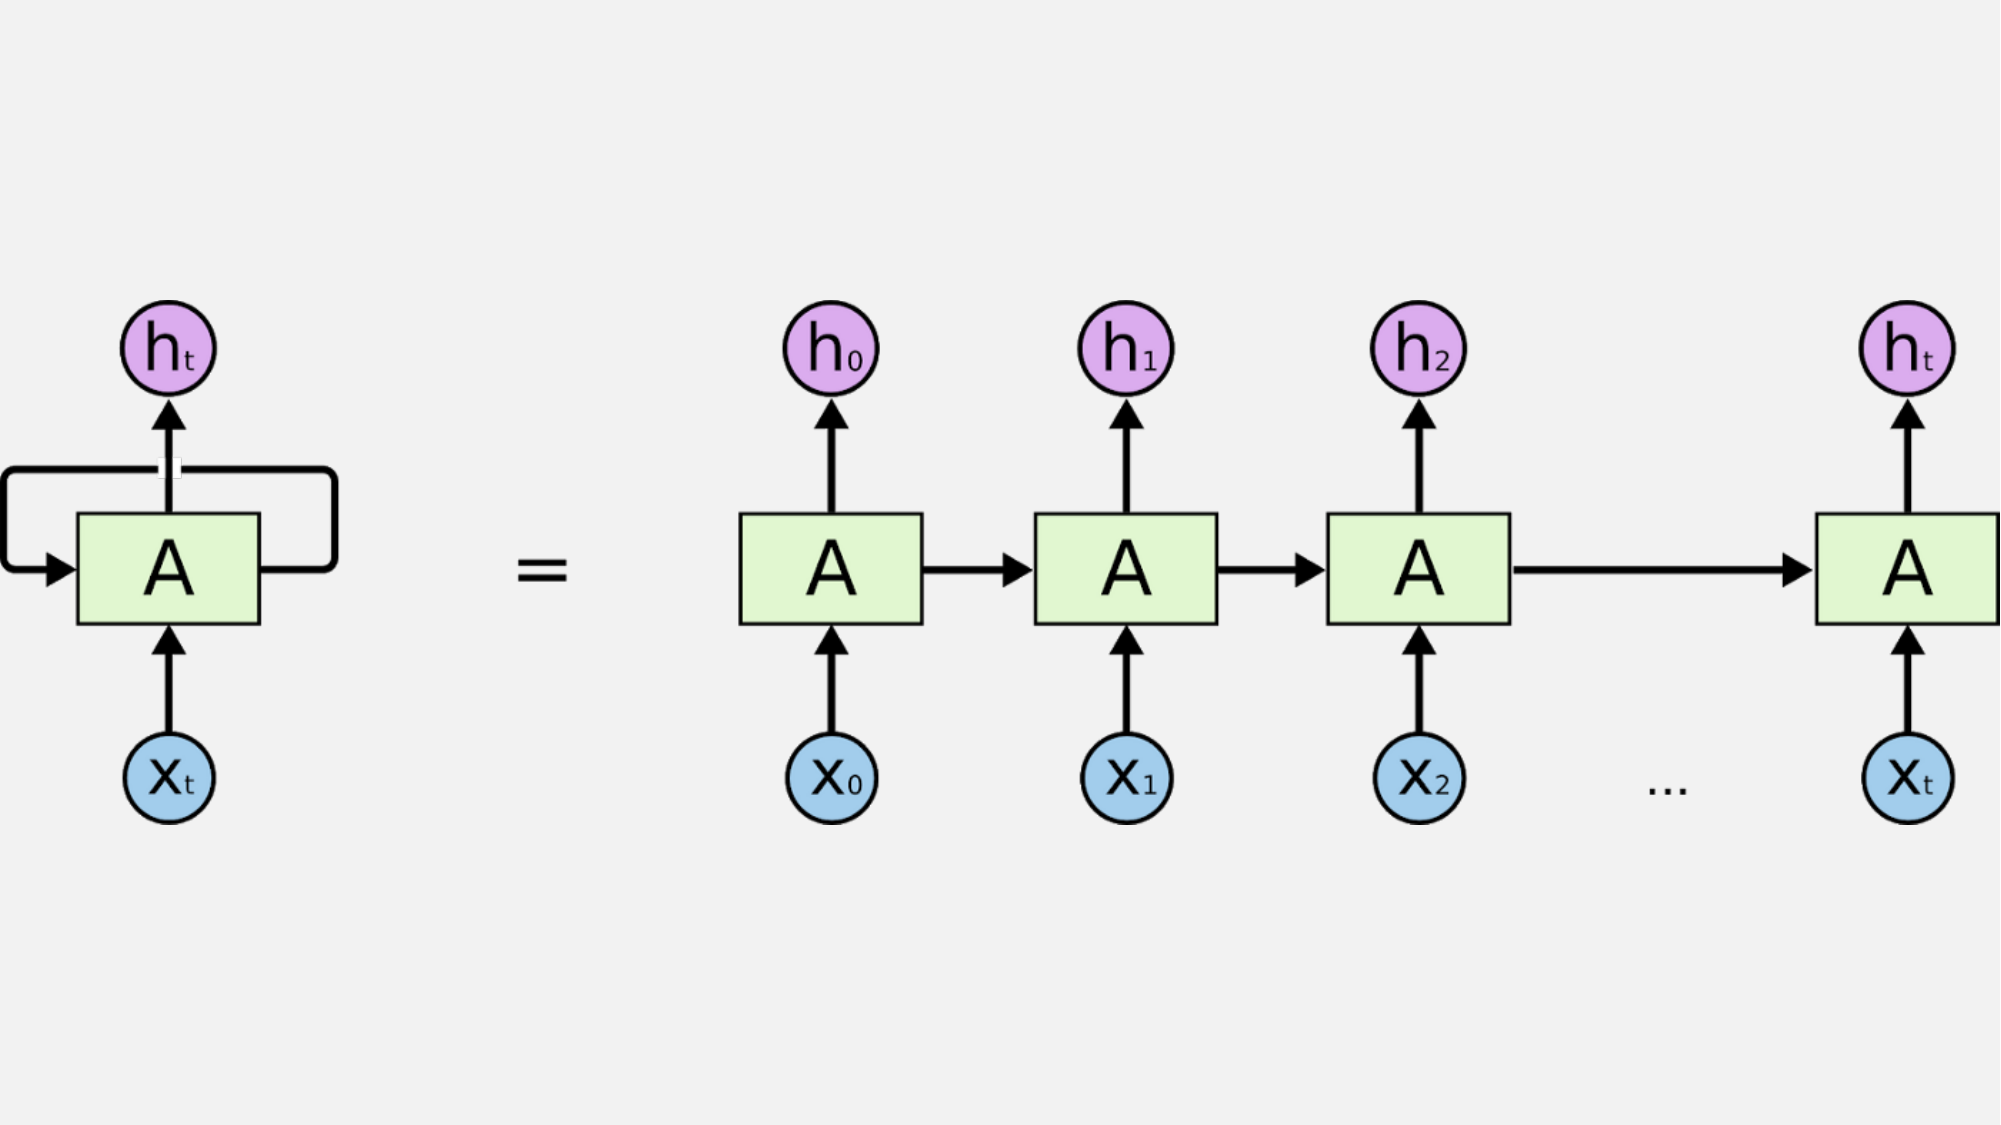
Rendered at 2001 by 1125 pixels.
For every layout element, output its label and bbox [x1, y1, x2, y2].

picture [0, 300, 2000, 825]
